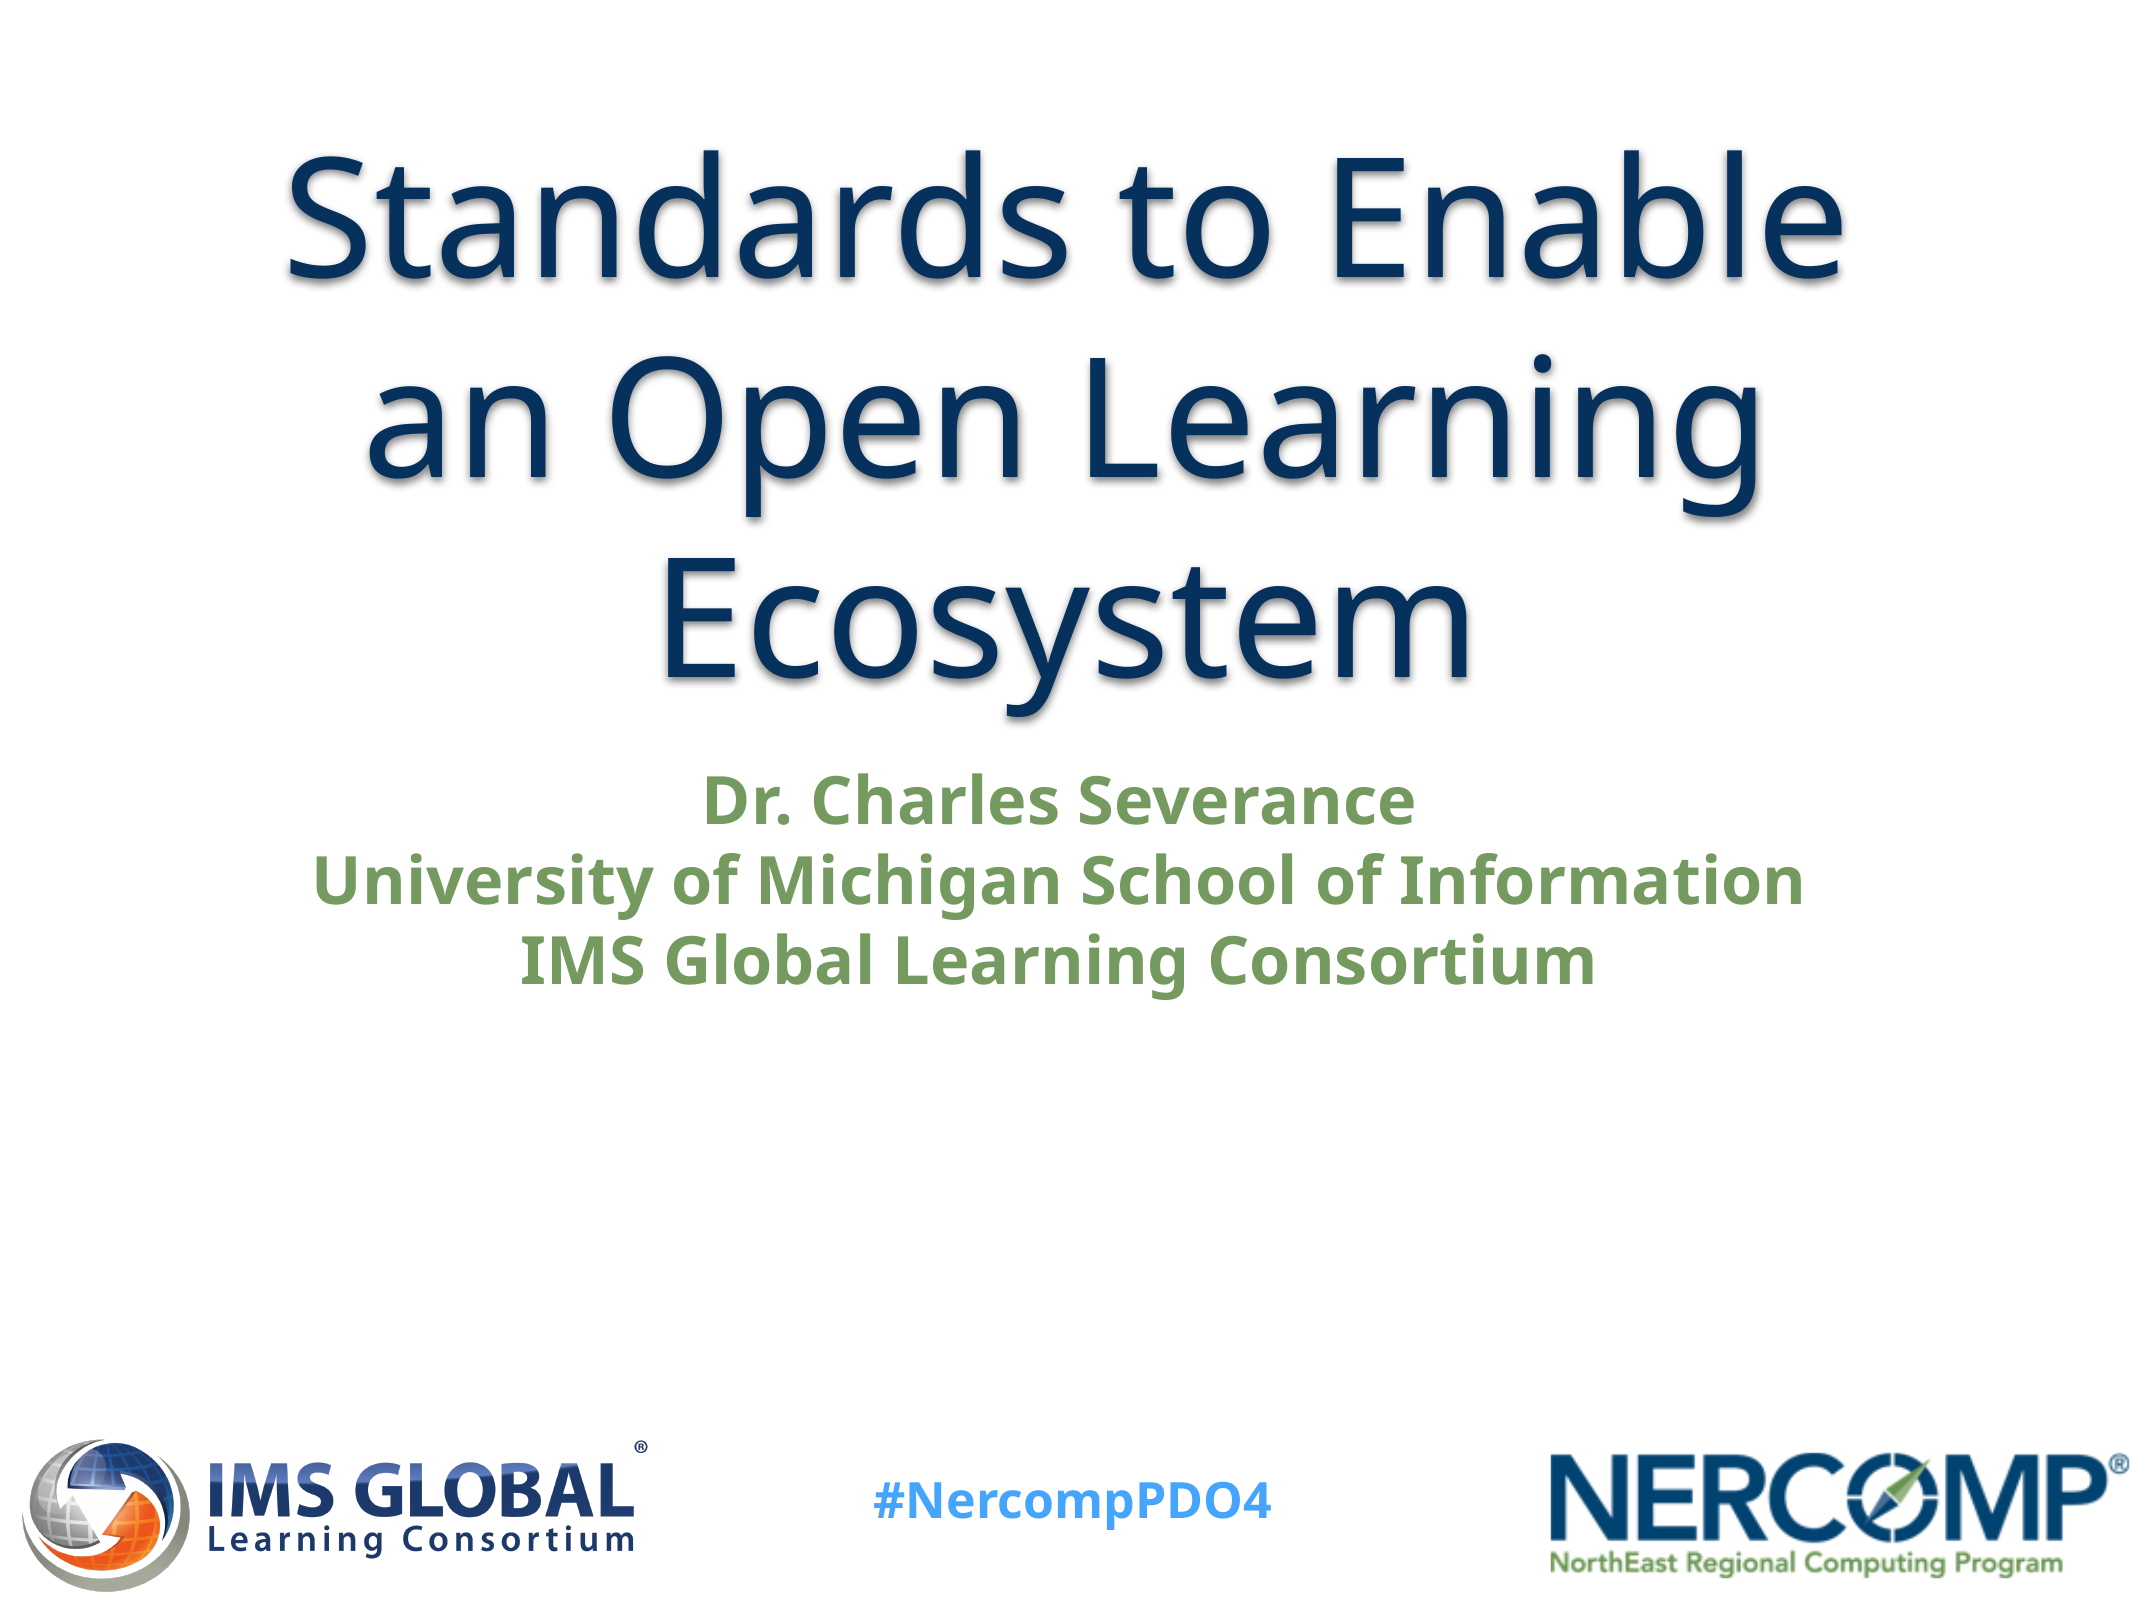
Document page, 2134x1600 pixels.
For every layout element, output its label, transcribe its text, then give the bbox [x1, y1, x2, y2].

picture [1549, 1428, 2134, 1600]
picture [0, 1411, 649, 1600]
title Standards to Enable an Open Learning Ecosystem [207, 97, 1926, 724]
text_box Dr. Charles Severance University of Michigan School of Information IMS Global Learning Consortium [296, 750, 1822, 1006]
text_box #NercompPDO4 [845, 1461, 1288, 1536]
